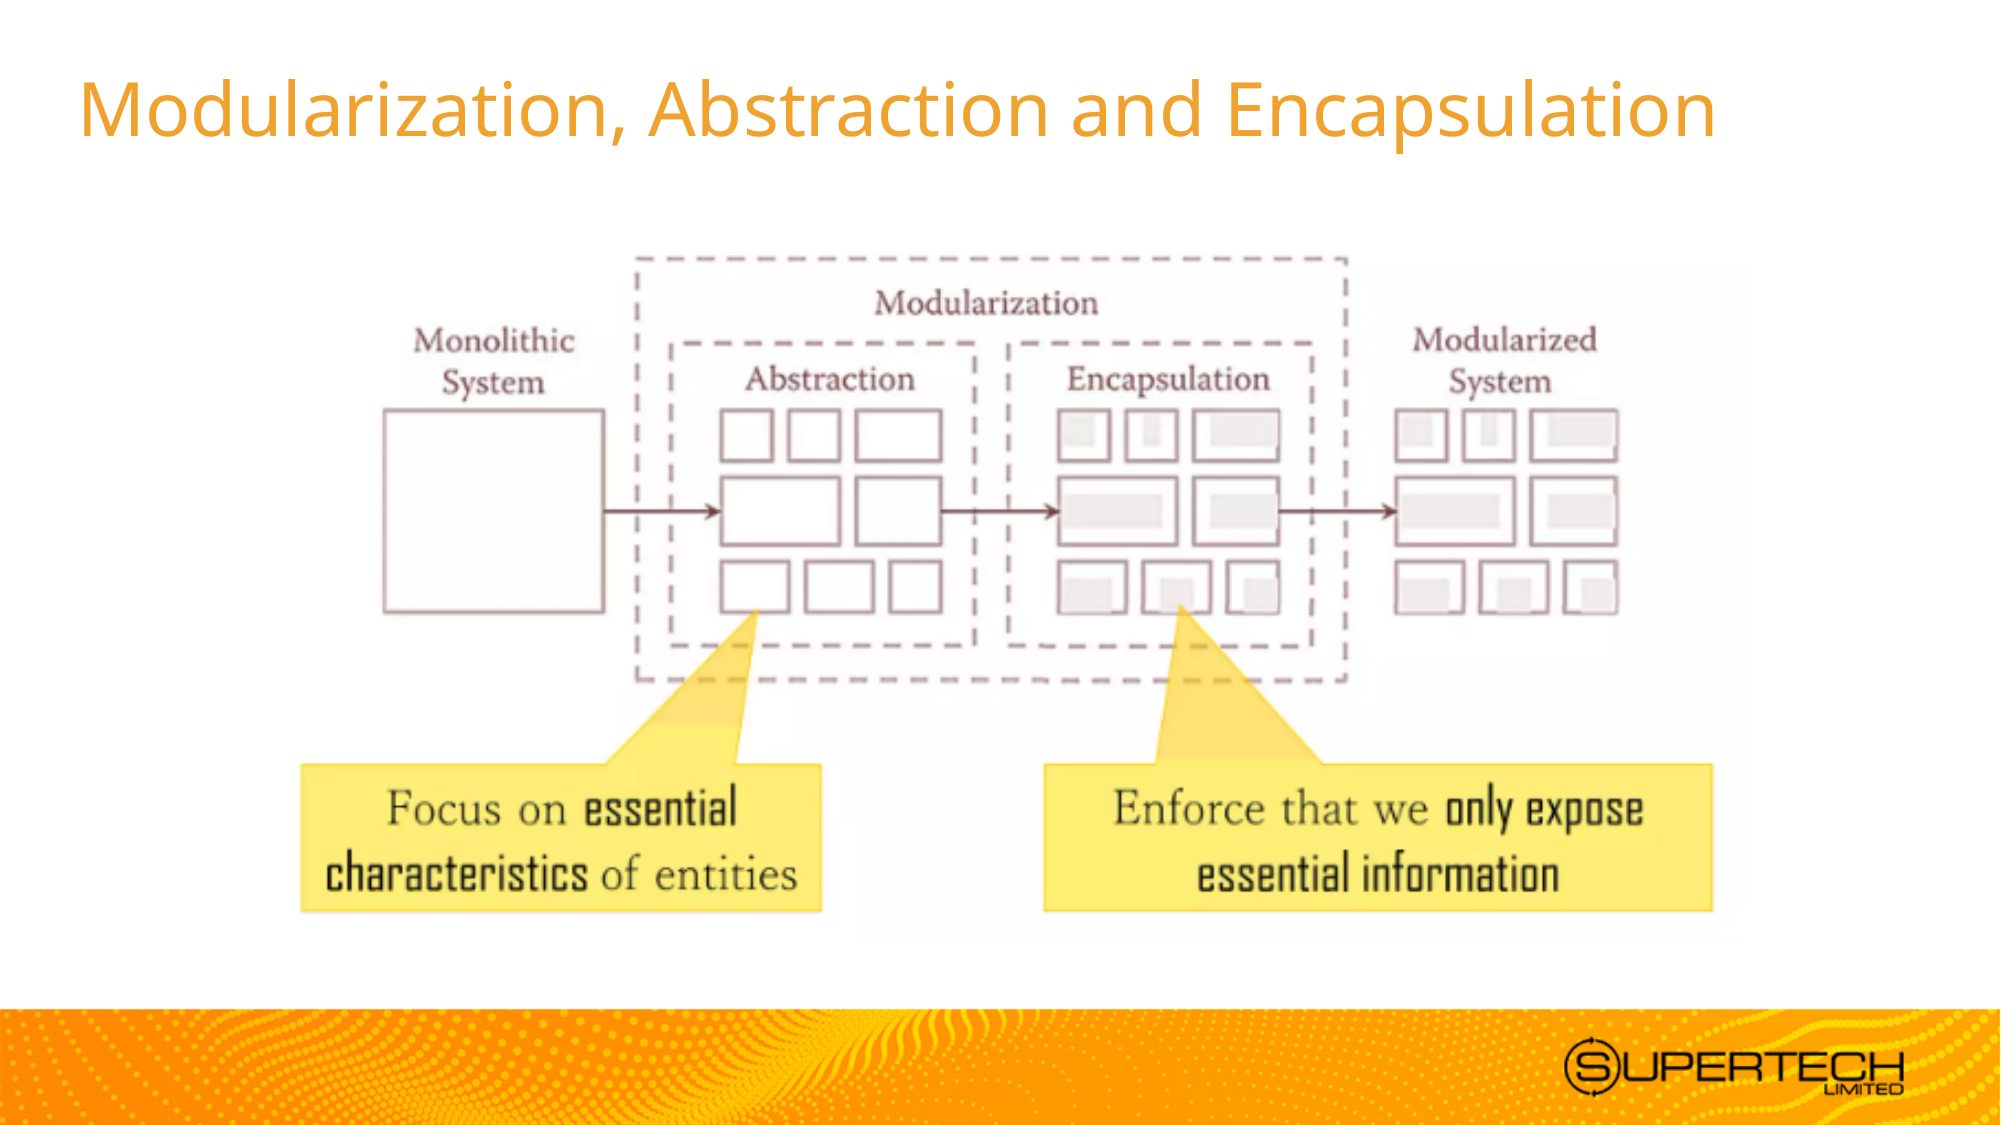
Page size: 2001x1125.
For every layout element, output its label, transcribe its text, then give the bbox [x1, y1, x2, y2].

picture [0, 0, 2001, 1125]
title Modularization, Abstraction and Encapsulation [62, 54, 1948, 171]
